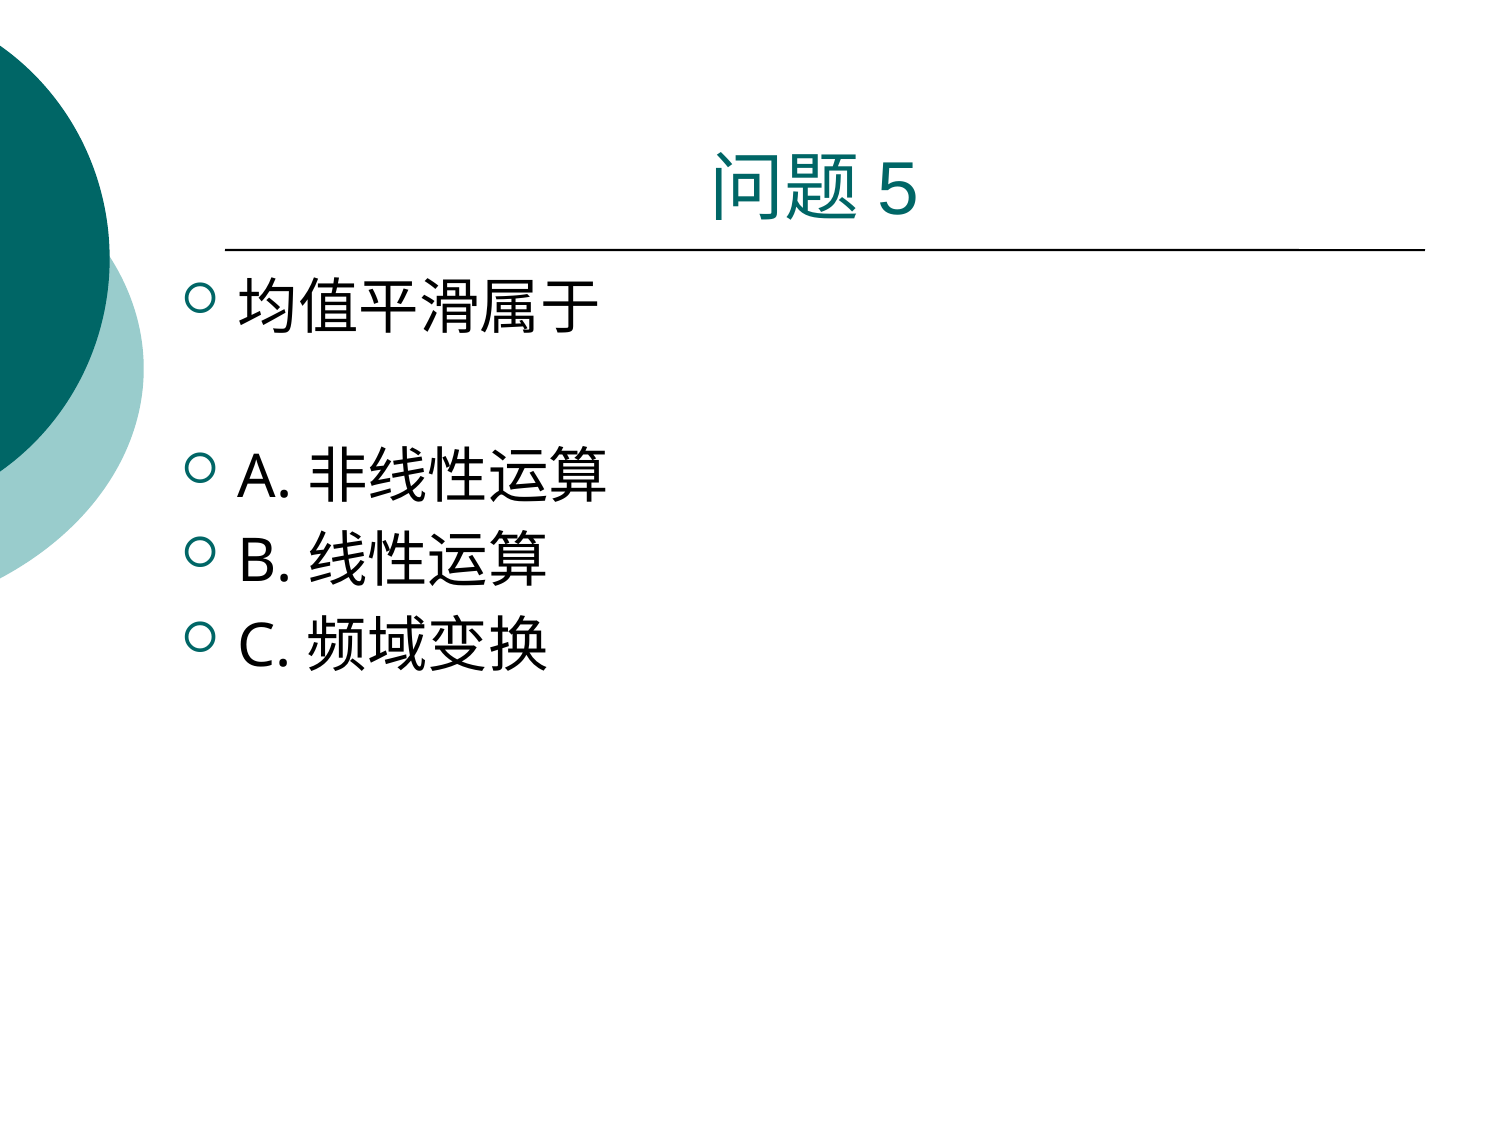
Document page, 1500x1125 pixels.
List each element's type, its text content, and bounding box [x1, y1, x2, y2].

title 问题5 [224, 49, 1425, 238]
list 均值平滑属于 A.非线性运算 B.线性运算 C.频域变换 [166, 260, 1425, 975]
